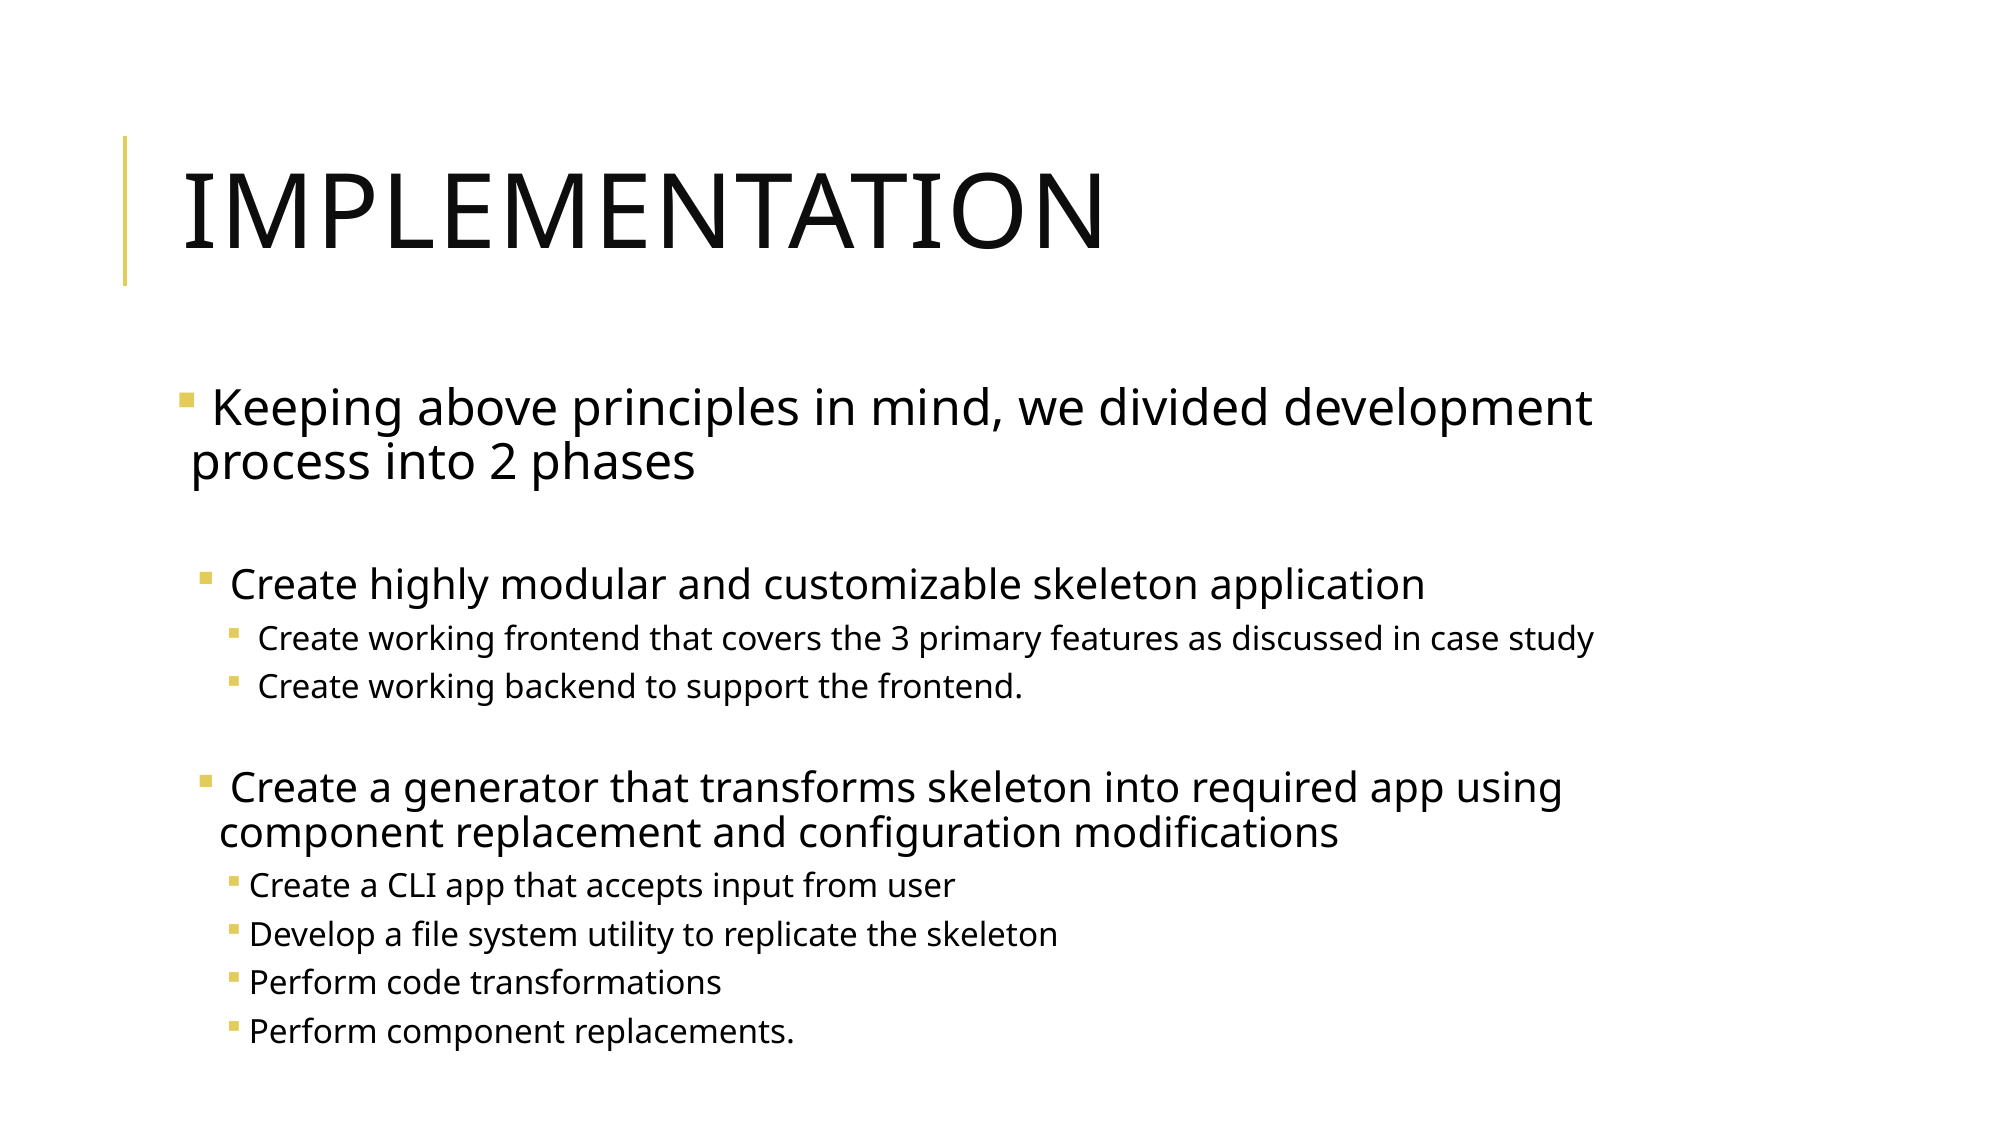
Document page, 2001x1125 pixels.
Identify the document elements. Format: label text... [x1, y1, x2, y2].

list Keeping above principles in mind, we divided development process into 2 phases Create highly modular and customizable skeleton application Create working frontend that covers the 3 primary features as discussed in case study Create working backend to support the frontend. Create a generator that transforms skeleton into required app using component replacement and configuration modifications Create a CLI app that accepts input from user Develop a file system utility to replicate the skeleton Perform code transformations Perform component replacements. [168, 375, 1763, 1035]
title Implementation [168, 96, 1763, 342]
